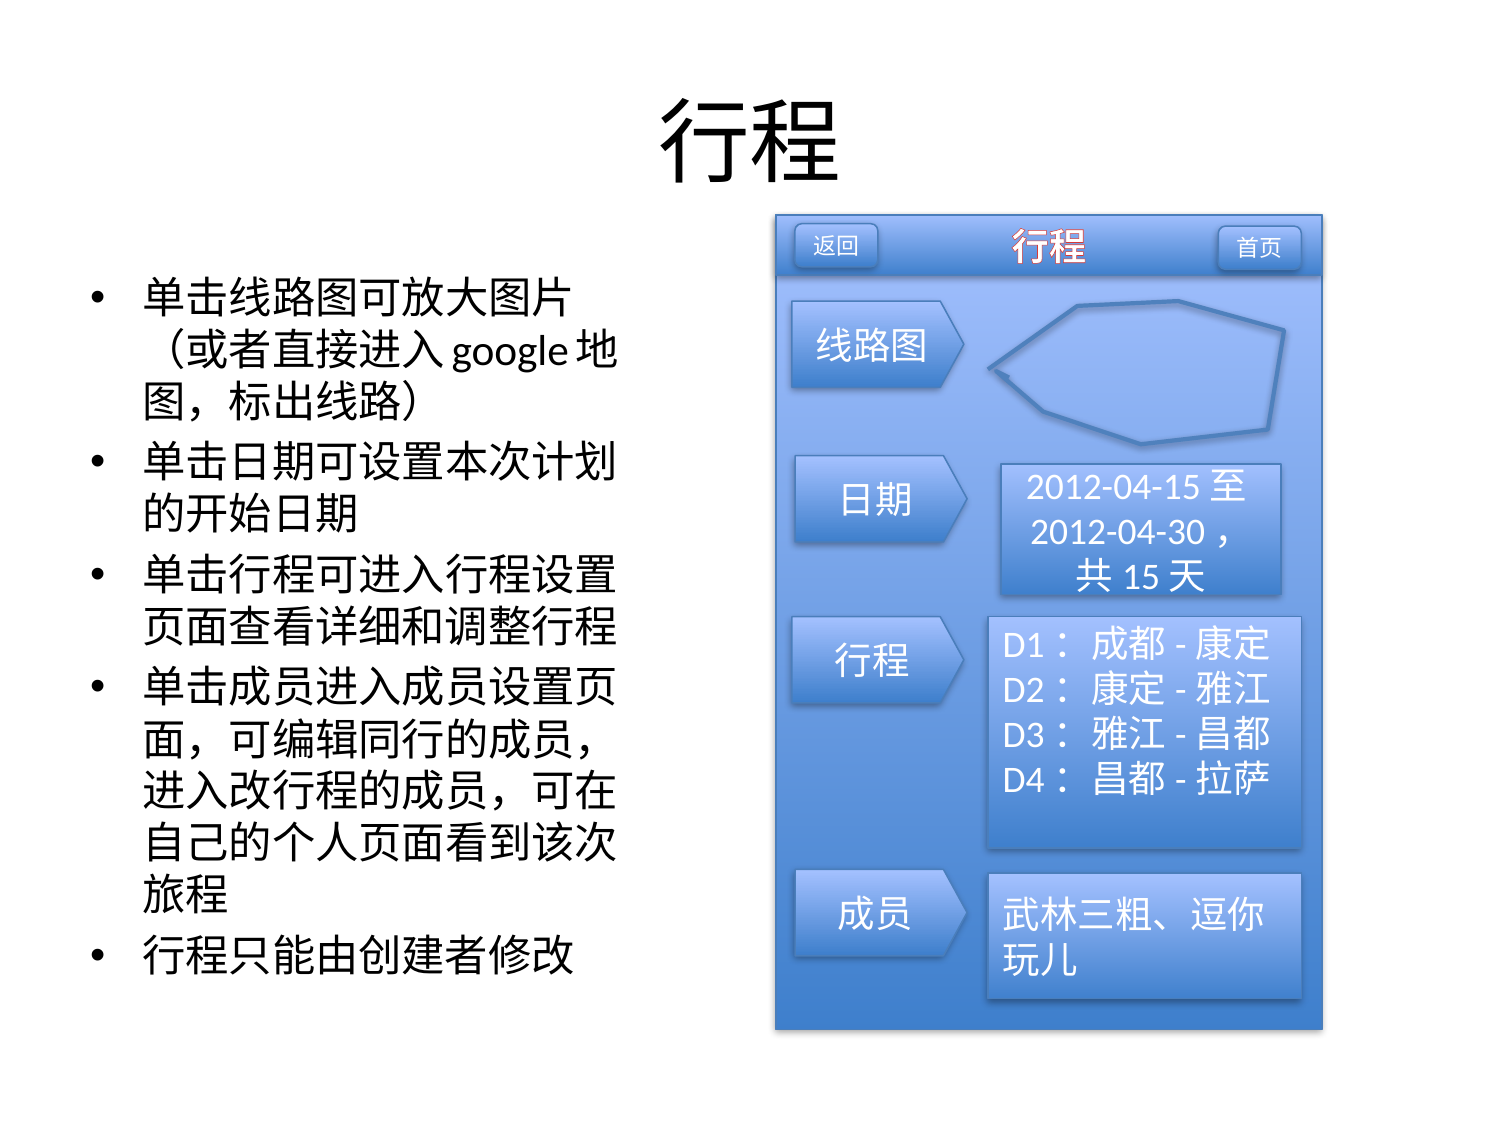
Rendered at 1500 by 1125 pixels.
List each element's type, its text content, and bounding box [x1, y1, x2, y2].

list 单击线路图可放大图片（或者直接进入google地图，标出线路） 单击日期可设置本次计划的开始日期 单击行程可进入行程设置页面查看详细和调整行程 单击成员进入成员设置页面，可编辑同行的成员，进入改行程的成员，可在自己的个人页面看到该次旅程 行程只能由创建者修改 [75, 262, 651, 1005]
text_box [775, 214, 1323, 1030]
title 行程 [75, 45, 1425, 233]
